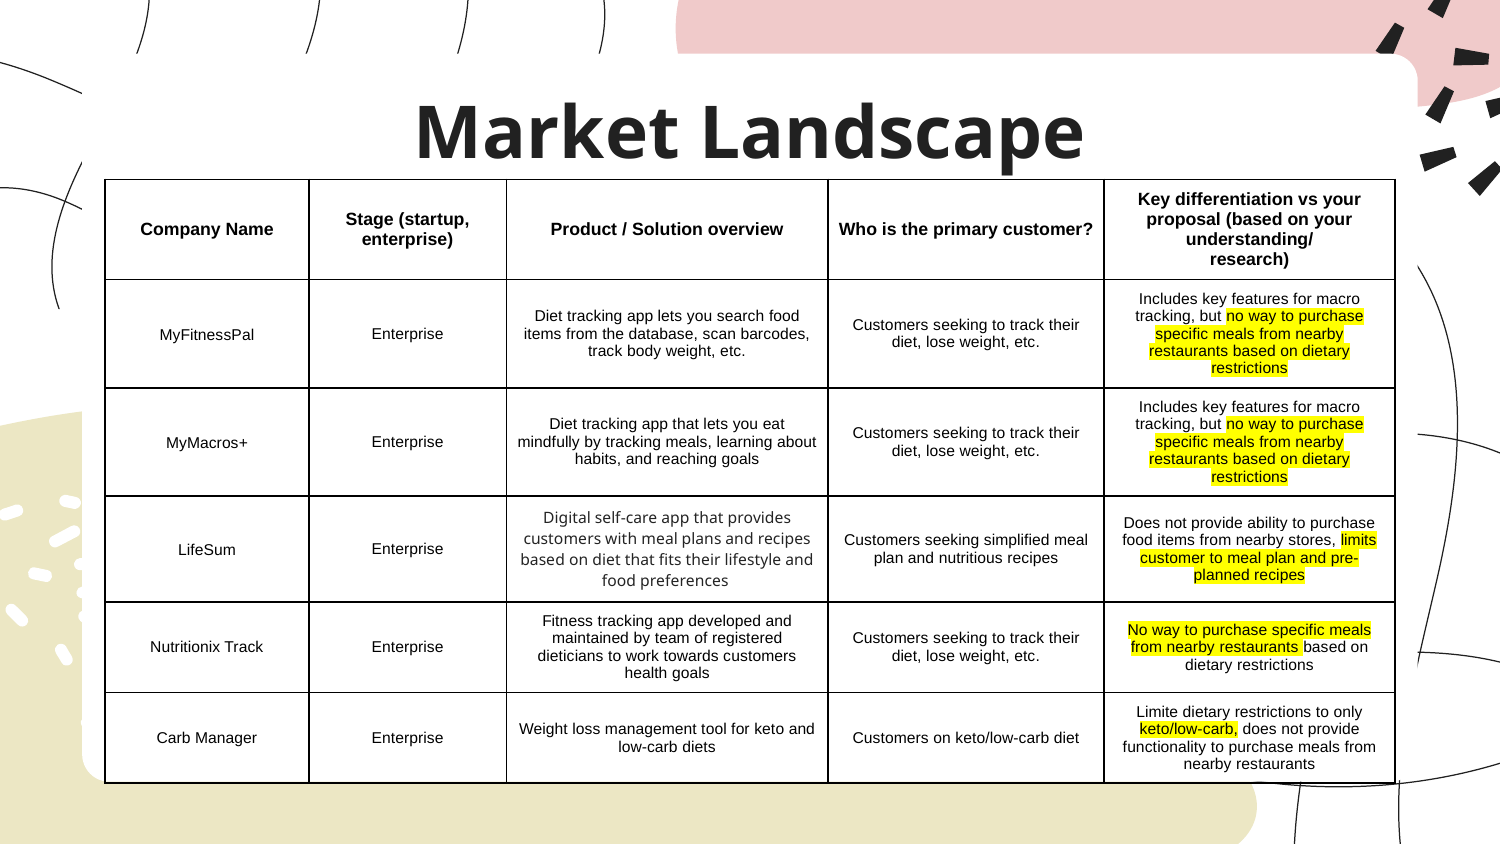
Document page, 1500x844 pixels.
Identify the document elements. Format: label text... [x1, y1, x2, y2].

table_cell Enterprise [310, 389, 506, 495]
table_cell Fitness tracking app developed and maintained by team of registered dieticians to work towards customers health goals [507, 603, 827, 692]
table_cell Enterprise [310, 693, 506, 782]
table_cell MyFitnessPal [106, 280, 308, 387]
table_cell Carb Manager [106, 693, 308, 782]
table_cell Customers seeking to track their diet, lose weight, etc. [829, 280, 1103, 387]
table_cell Nutritionix Track [106, 603, 308, 692]
table_cell Customers seeking to track their diet, lose weight, etc. [829, 603, 1103, 692]
table_header Key differentiation vs your proposal (based on your understanding/ research) [1105, 180, 1394, 279]
table_header Product / Solution overview [507, 180, 827, 279]
table_cell Does not provide ability to purchase food items from nearby stores, limits customer to meal plan and pre-planned recipes [1105, 497, 1394, 601]
table_cell Enterprise [310, 280, 506, 387]
title Market Landscape [116, 85, 1383, 179]
table_cell No way to purchase specific meals from nearby restaurants based on dietary restrictions [1105, 603, 1394, 692]
table_header Who is the primary customer? [829, 180, 1103, 279]
table_header Company Name [106, 180, 308, 279]
table_cell Limite dietary restrictions to only keto/low-carb, does not provide functionality to purchase meals from nearby restaurants [1105, 693, 1394, 782]
table_cell Includes key features for macro tracking, but no way to purchase specific meals from nearby restaurants based on dietary restrictions [1105, 389, 1394, 495]
table_cell Digital self-care app that provides customers with meal plans and recipes based on diet that fits their lifestyle and food preferences [507, 497, 827, 601]
table_cell Diet tracking app that lets you eat mindfully by tracking meals, learning about habits, and reaching goals [507, 389, 827, 495]
table_cell Enterprise [310, 497, 506, 601]
table_cell Diet tracking app lets you search food items from the database, scan barcodes, track body weight, etc. [507, 280, 827, 387]
table_cell Customers seeking simplified meal plan and nutritious recipes [829, 497, 1103, 601]
table_header Stage (startup, enterprise) [310, 180, 506, 279]
table_cell LifeSum [106, 497, 308, 601]
table_cell Customers seeking to track their diet, lose weight, etc. [829, 389, 1103, 495]
table_cell Customers on keto/low-carb diet [829, 693, 1103, 782]
table_cell Includes key features for macro tracking, but no way to purchase specific meals from nearby restaurants based on dietary restrictions [1105, 280, 1394, 387]
table_cell Weight loss management tool for keto and low-carb diets [507, 693, 827, 782]
table_cell Enterprise [310, 603, 506, 692]
table_cell MyMacros+ [106, 389, 308, 495]
